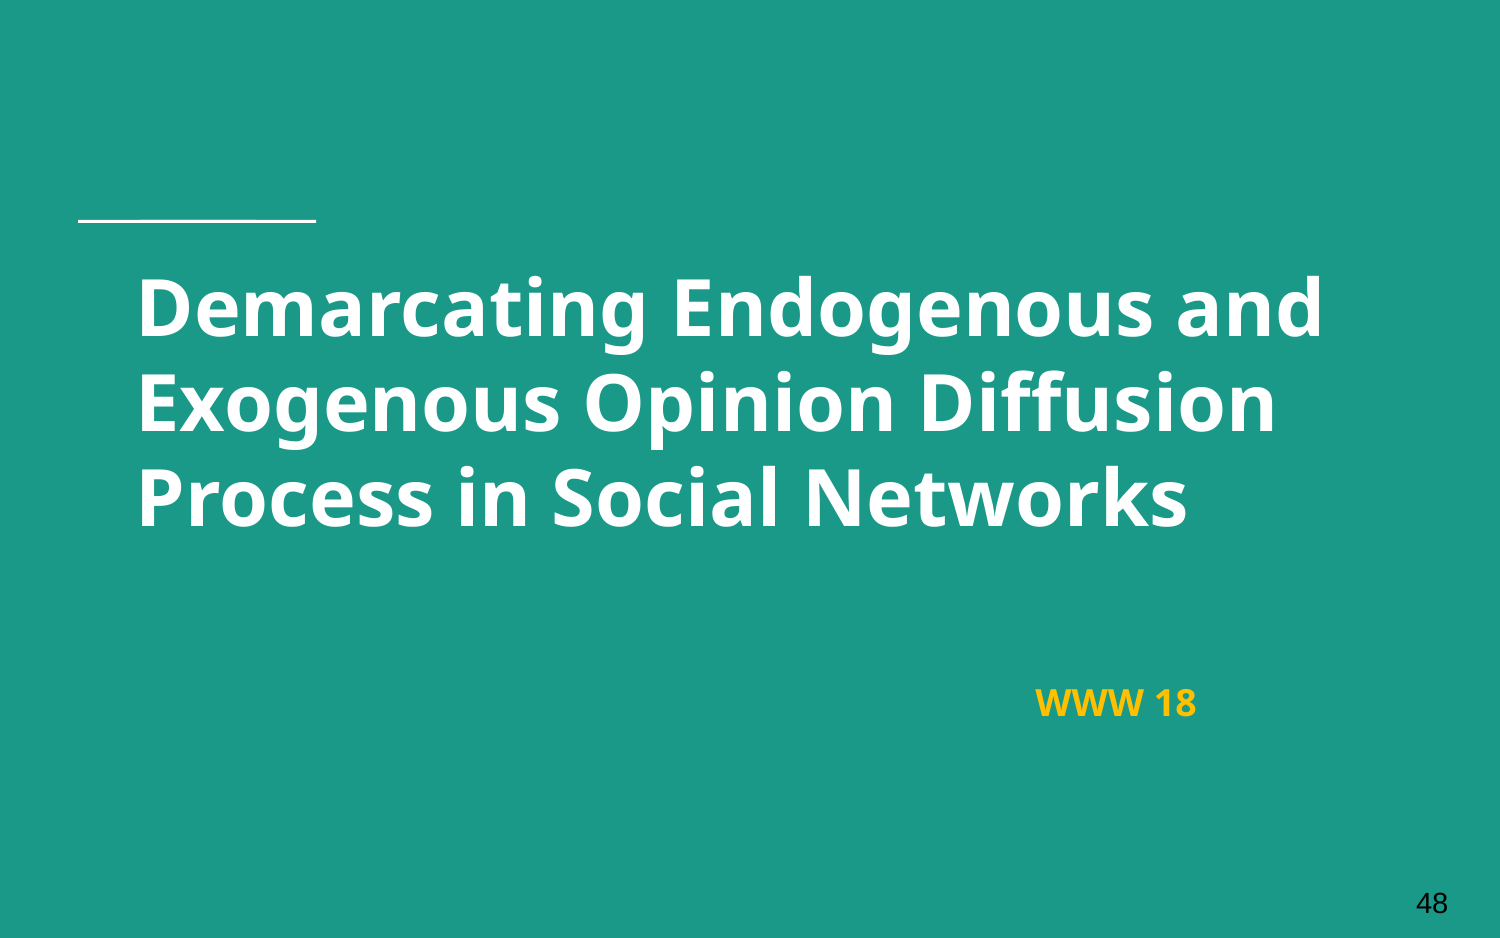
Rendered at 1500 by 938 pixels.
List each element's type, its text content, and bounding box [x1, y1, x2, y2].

title Demarcating Endogenous and Exogenous Opinion Diffusion Process in Social Networks WWW 18 [119, 241, 1381, 562]
slide_number 48 [1400, 865, 1491, 938]
